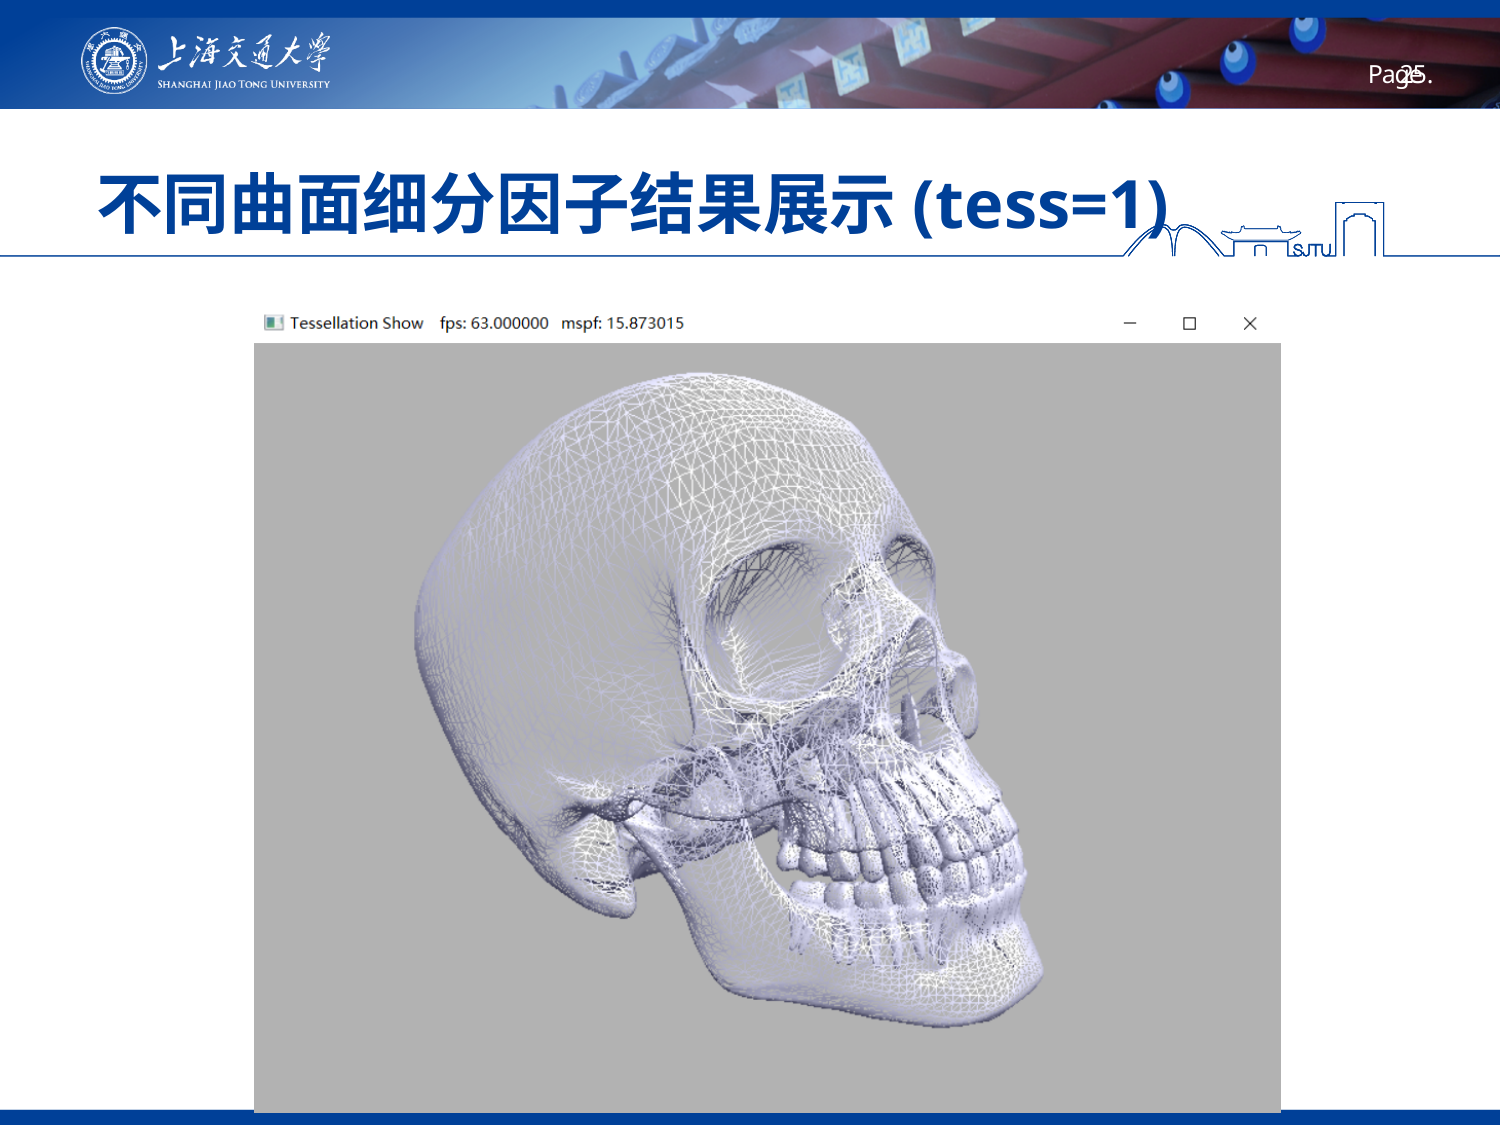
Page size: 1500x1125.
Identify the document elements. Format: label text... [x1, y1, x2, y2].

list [254, 304, 1281, 1113]
title 不同曲面细分因子结果展示(tess=1) [81, 160, 1455, 255]
picture [0, 18, 1500, 109]
